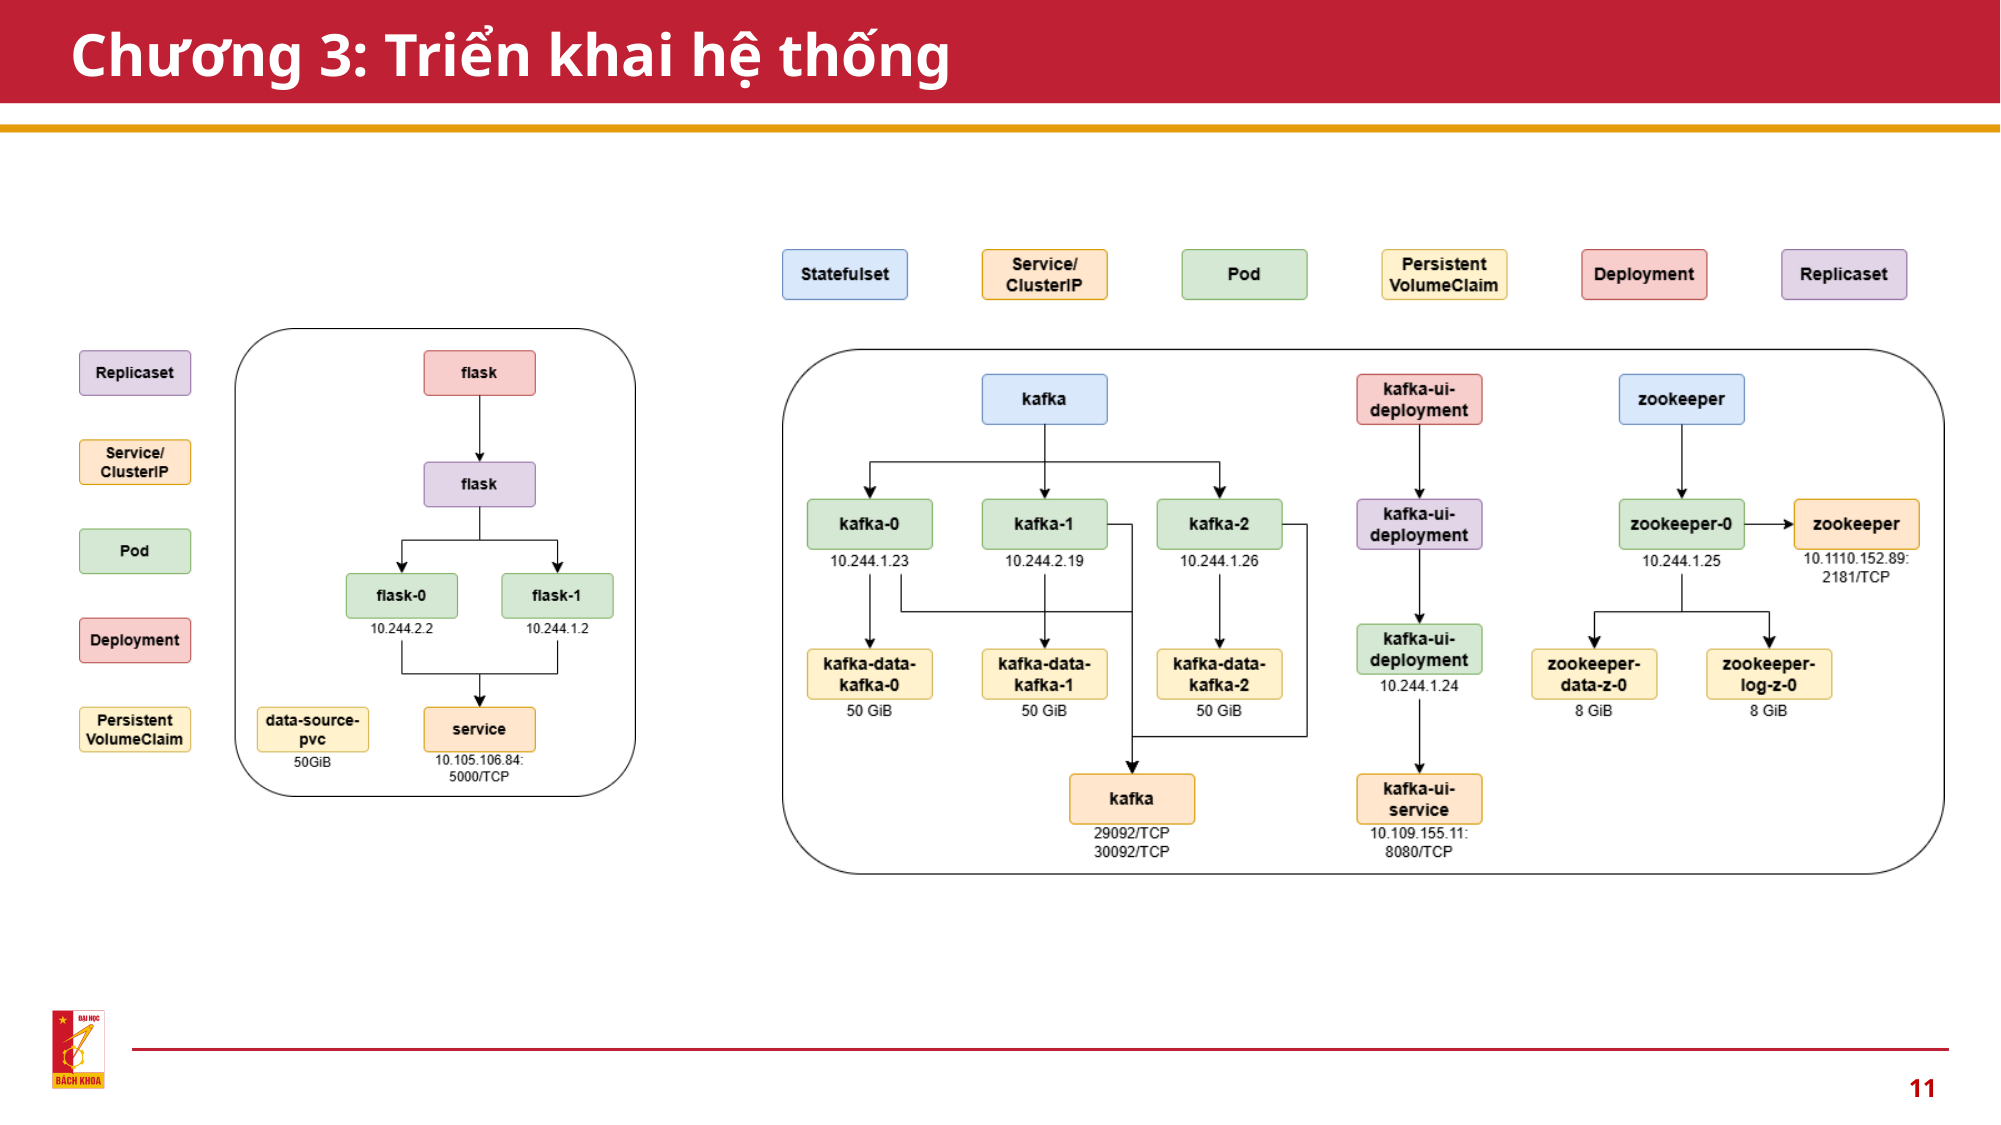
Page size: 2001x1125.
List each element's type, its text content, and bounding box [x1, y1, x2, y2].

title Chương 3: Triển khai hệ thống [55, 18, 1945, 90]
slide_number 11 [1502, 1065, 1953, 1125]
picture [0, 0, 2001, 1125]
